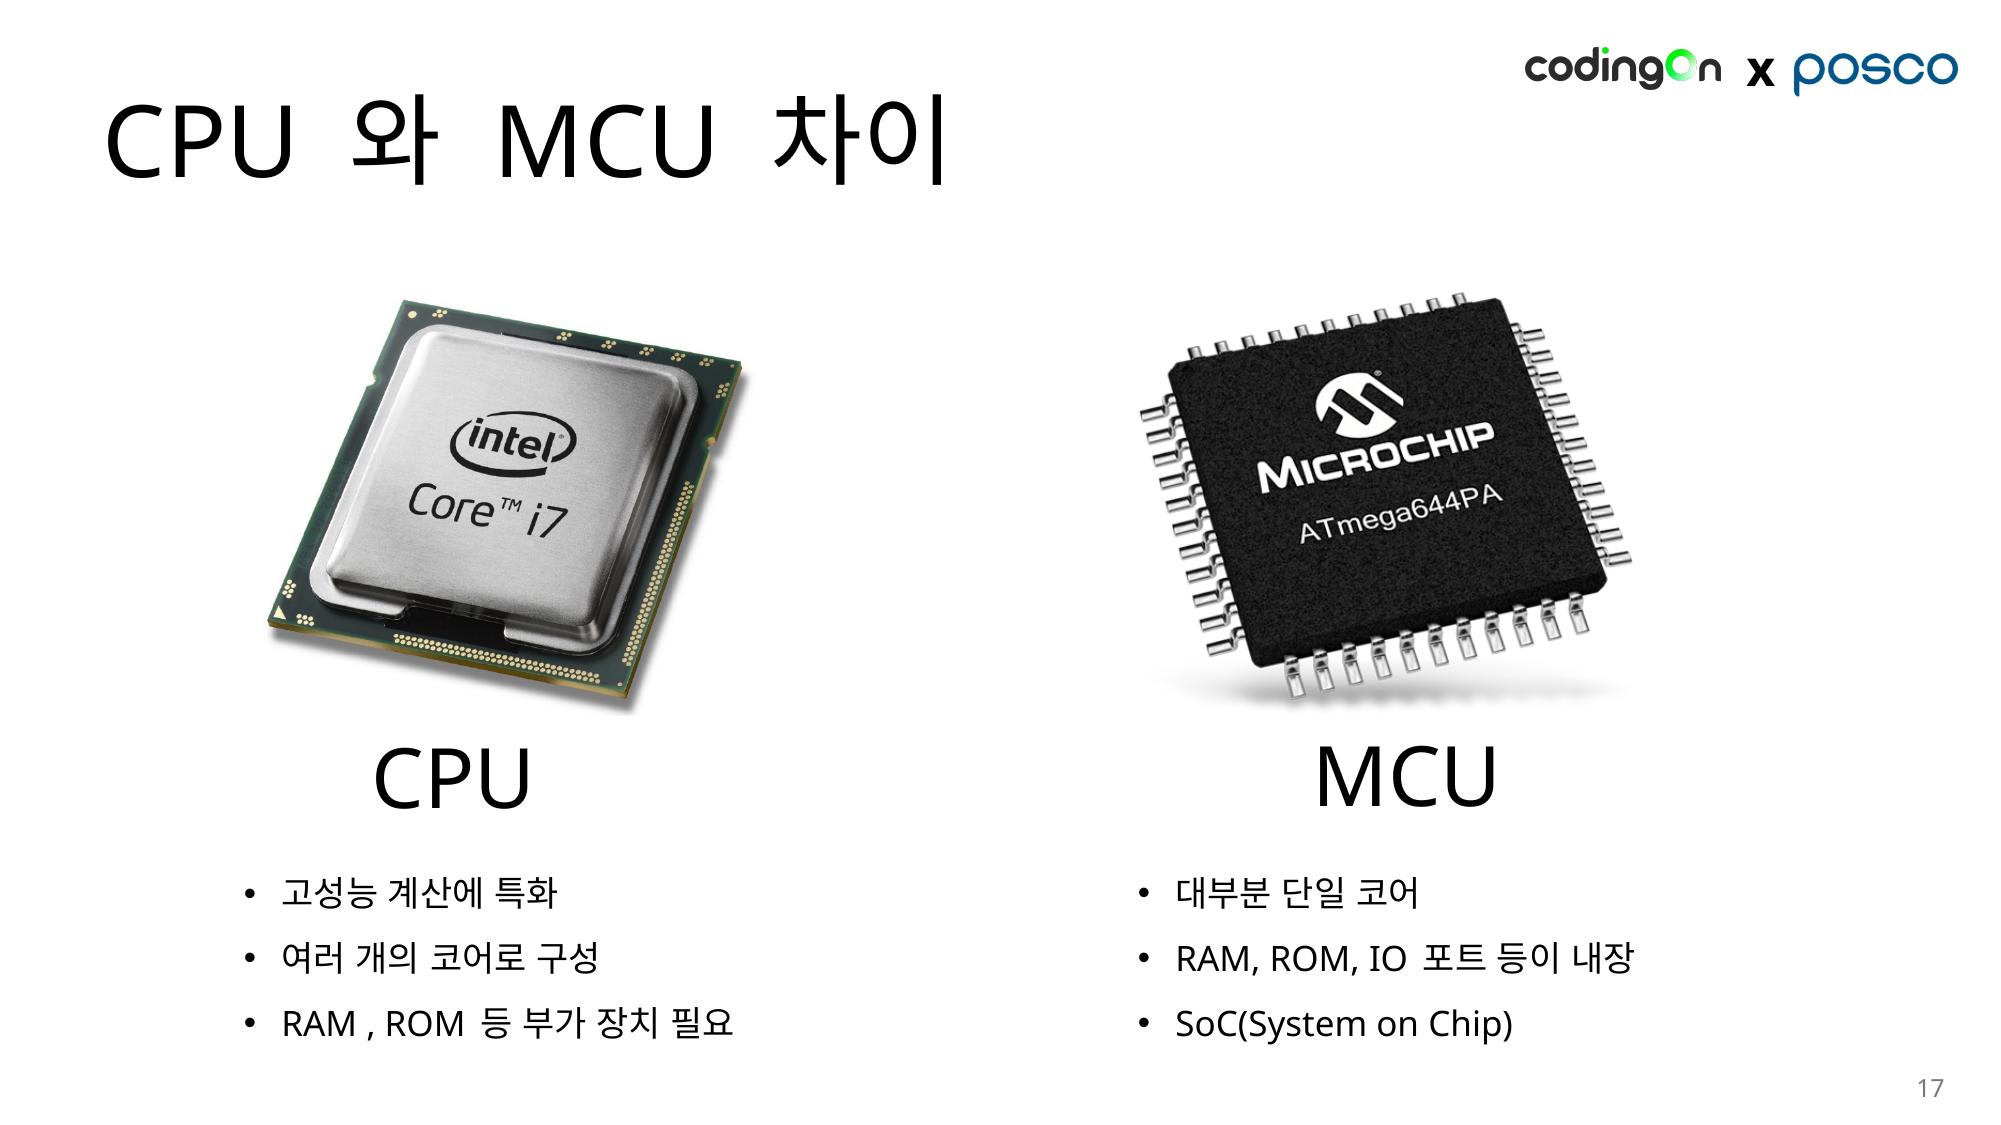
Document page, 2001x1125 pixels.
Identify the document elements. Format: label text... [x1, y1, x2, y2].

text_box 대부분 단일 코어 RAM, ROM, IO 포트 등이 내장 SoC(System on Chip) [1122, 855, 1692, 1053]
picture [1066, 267, 1708, 733]
text_box CPU [356, 717, 550, 833]
picture [243, 284, 764, 716]
text_box MCU [1297, 733, 1517, 831]
title CPU 와 MCU 차이 [87, 36, 1813, 255]
list 고성능 계산에 특화 여러 개의 코어로 구성 RAM , ROM 등 부가 장치 필요 [228, 855, 798, 1054]
picture [1813, 47, 1960, 101]
slide_number 17 [1509, 1059, 1960, 1120]
